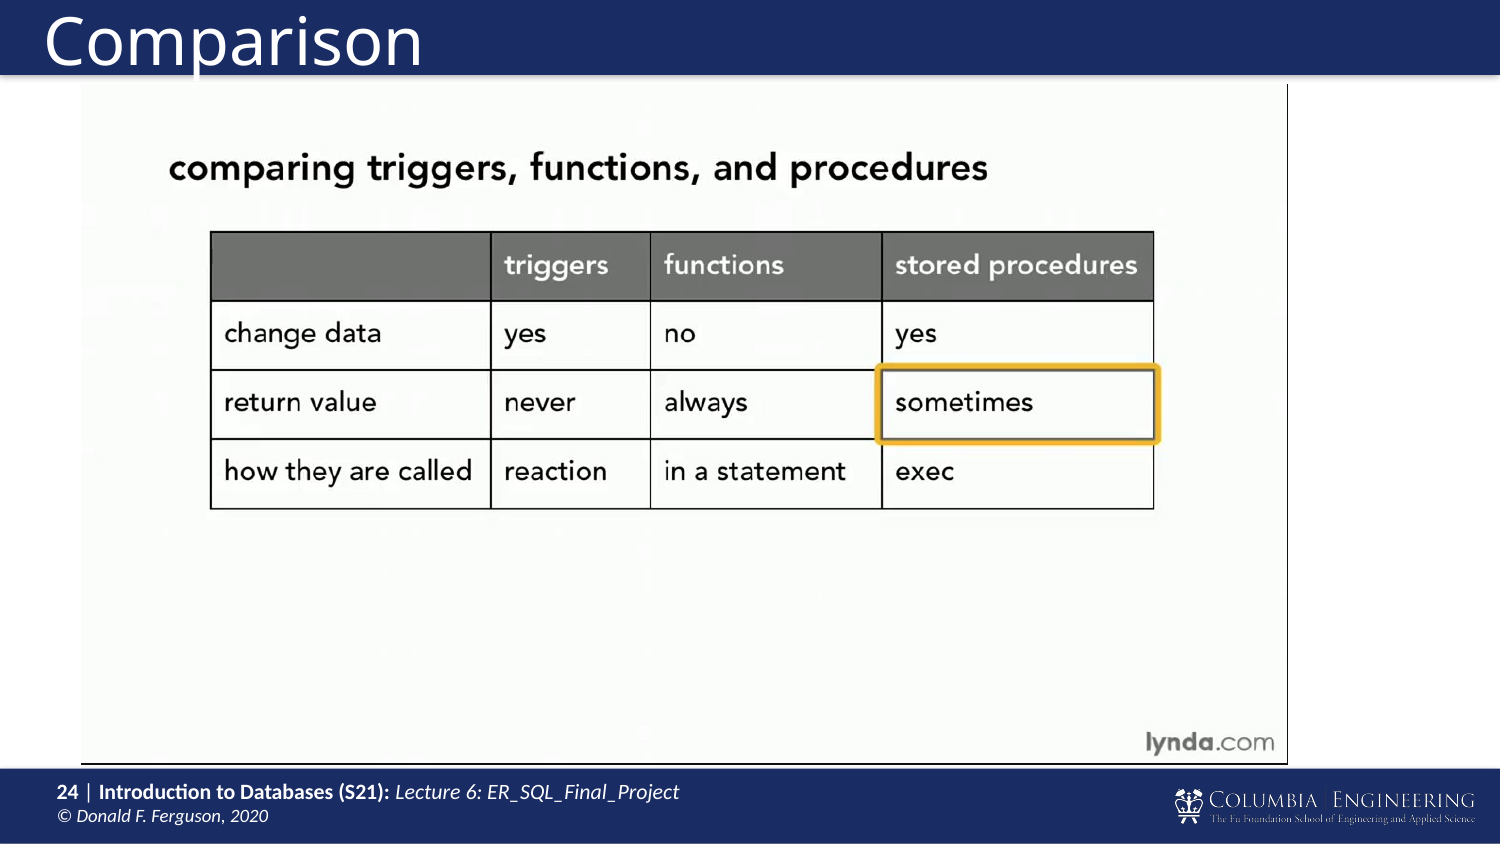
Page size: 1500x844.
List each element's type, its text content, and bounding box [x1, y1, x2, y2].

title Comparison [28, 0, 1450, 73]
picture [80, 84, 1288, 765]
